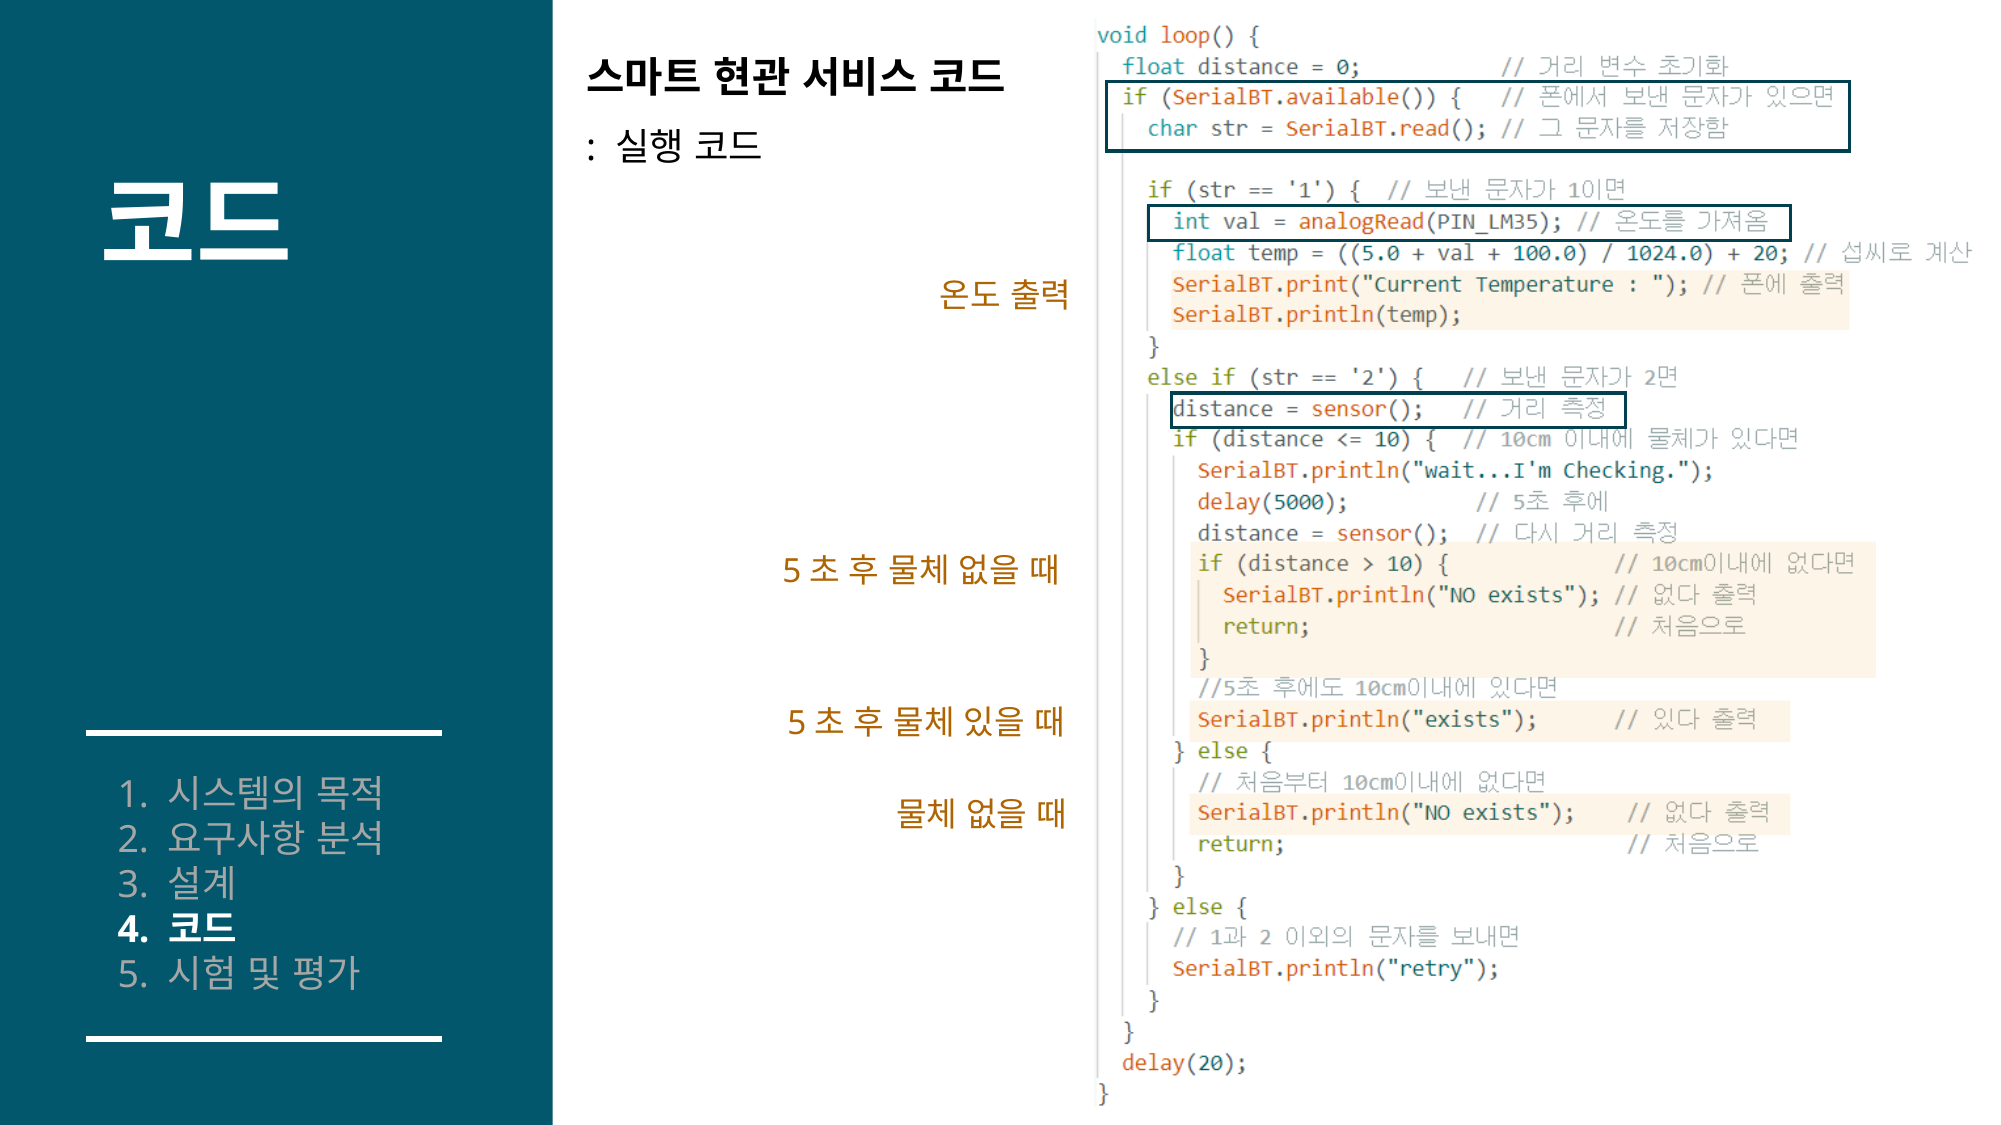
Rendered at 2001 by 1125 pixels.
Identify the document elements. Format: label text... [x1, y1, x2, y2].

text_box 코드 [85, 150, 467, 291]
text_box 물체 없을 때 [881, 785, 1089, 841]
text_box [0, 0, 554, 1125]
text_box 5초 후 물체 있을 때 [772, 693, 1089, 749]
picture [1089, 18, 1976, 1107]
text_box 5초 후 물체 없을 때 [767, 541, 1089, 597]
text_box 스마트 현관 서비스 코드 : 실행 코드 [571, 18, 1089, 176]
text_box 1. 시스템의 목적 2. 요구사항 분석 3. 설계 4. 코드 5. 시험 및 평가 [102, 762, 425, 1002]
text_box 온도 출력 [925, 266, 1089, 322]
